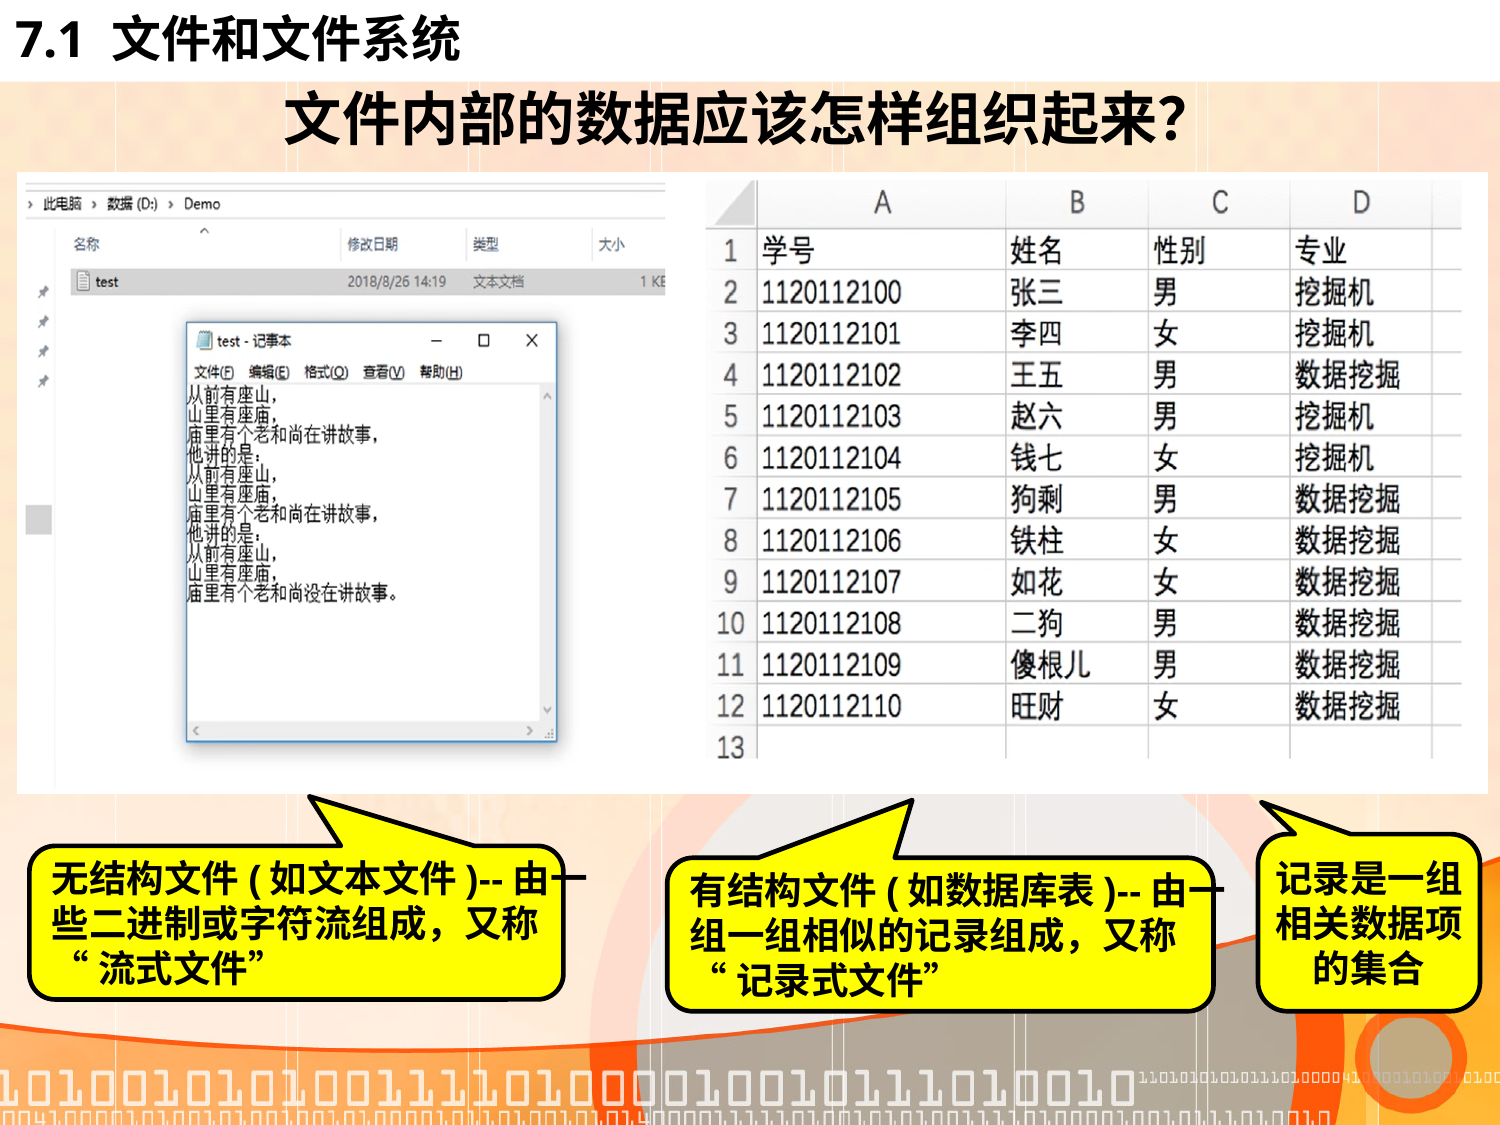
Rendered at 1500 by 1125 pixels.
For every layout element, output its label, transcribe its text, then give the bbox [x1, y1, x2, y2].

picture [0, 148, 1500, 1125]
text_box 有结构文件(如数据库表)--由一 组一组相似的记录组成，又称 “记录式文件” [667, 802, 1214, 1012]
text_box 无结构文件(如文本文件)--由一 些二进制或字符流组成，又称 “流式文件” [29, 802, 564, 1000]
text_box 记录是一组 相关数据项 的集合 [1257, 802, 1481, 1012]
list 文件内部的数据应该怎样组织起来？ [0, 76, 1500, 148]
title 7.1 文件和文件系统 [0, 0, 1500, 76]
